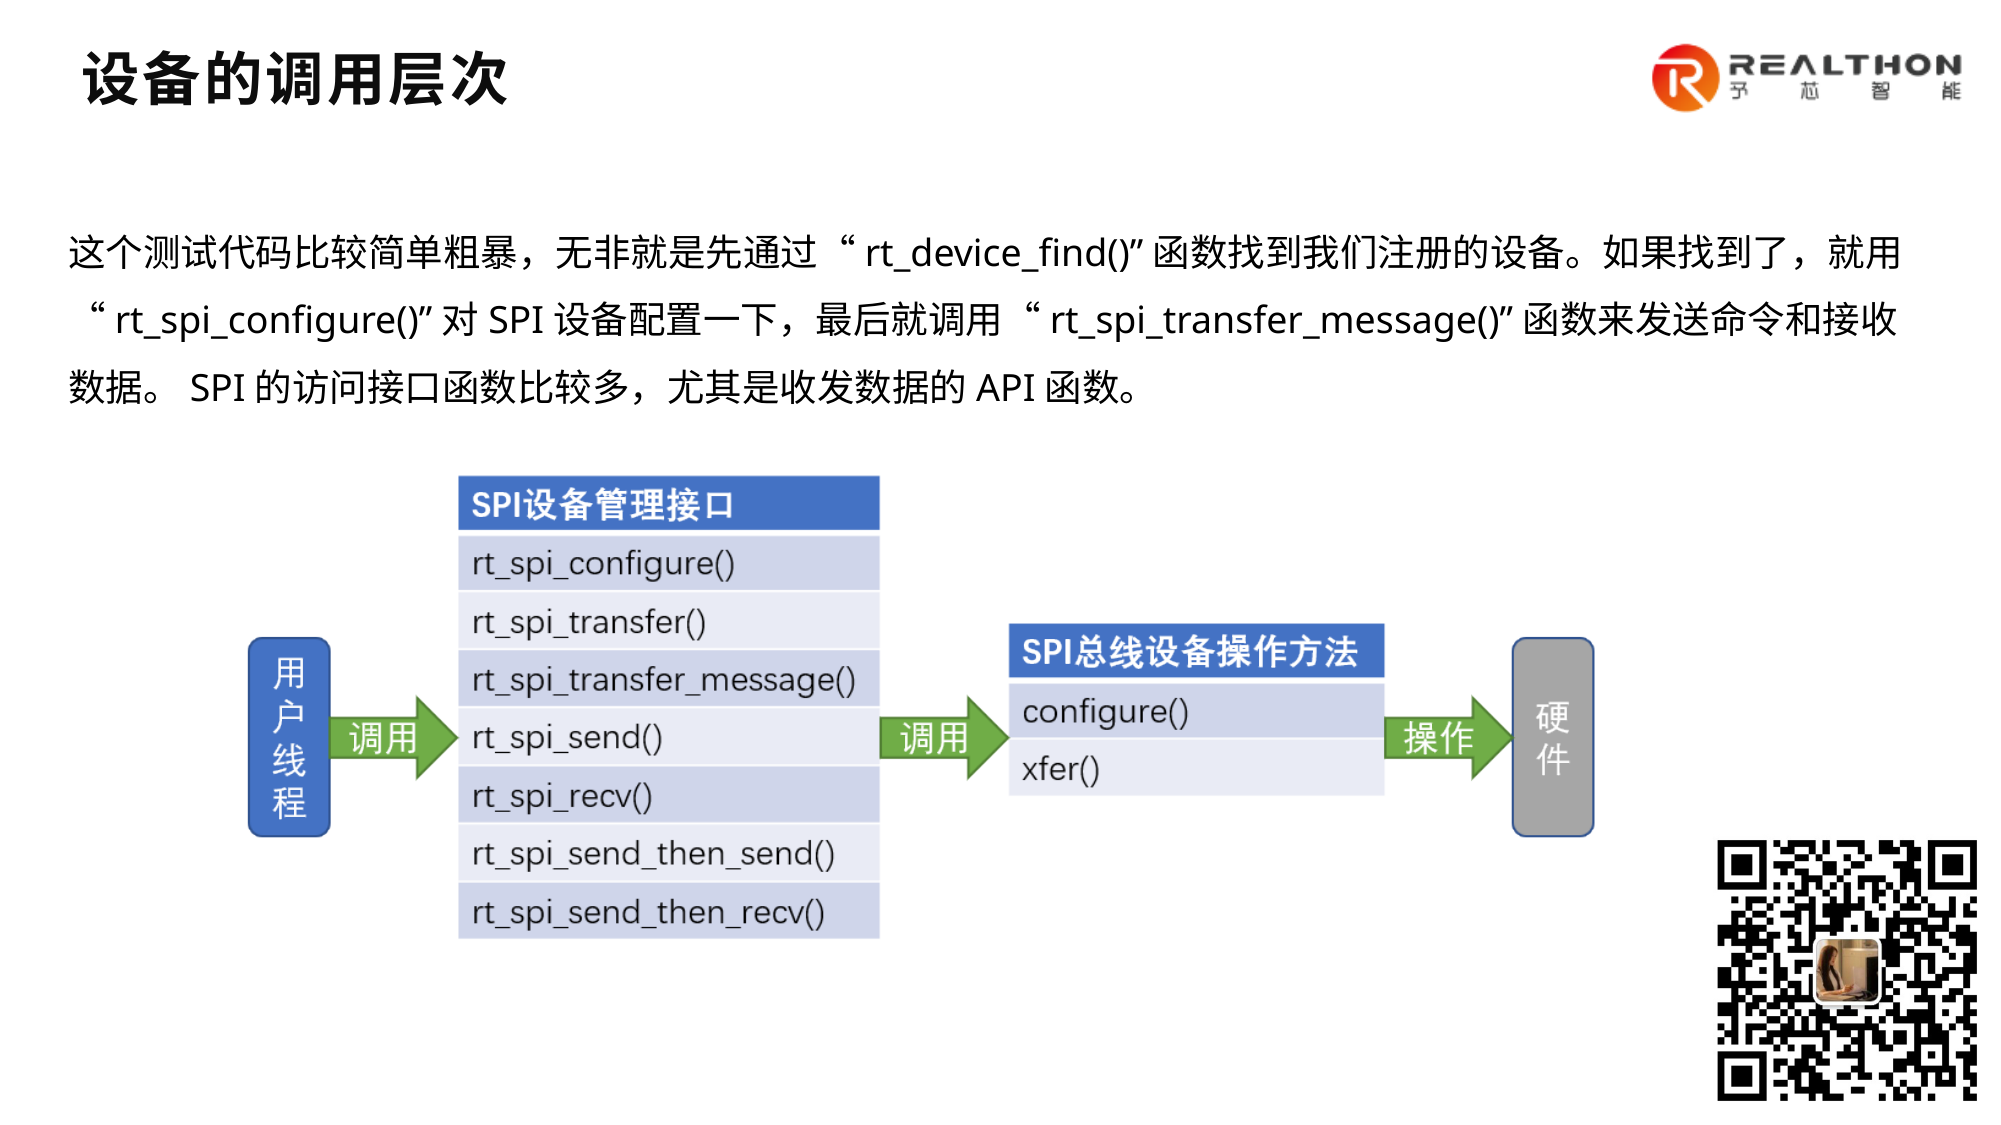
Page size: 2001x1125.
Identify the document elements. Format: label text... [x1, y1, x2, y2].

picture [233, 463, 1612, 954]
list 设备的调用层次 [22, 28, 1550, 136]
text_box 这个测试代码比较简单粗暴，无非就是先通过“rt_device_find()”函数找到我们注册的设备。如果找到了，就用“rt_spi_configure()”对SPI设备配置一下，最后就调用“rt_spi_transfer_message()”函数来发送命令和接收数据。SPI的访问接口函数比较多，尤其是收发数据的API函数。 [53, 198, 1947, 416]
picture [1629, 13, 1990, 141]
picture [1695, 829, 2000, 1116]
